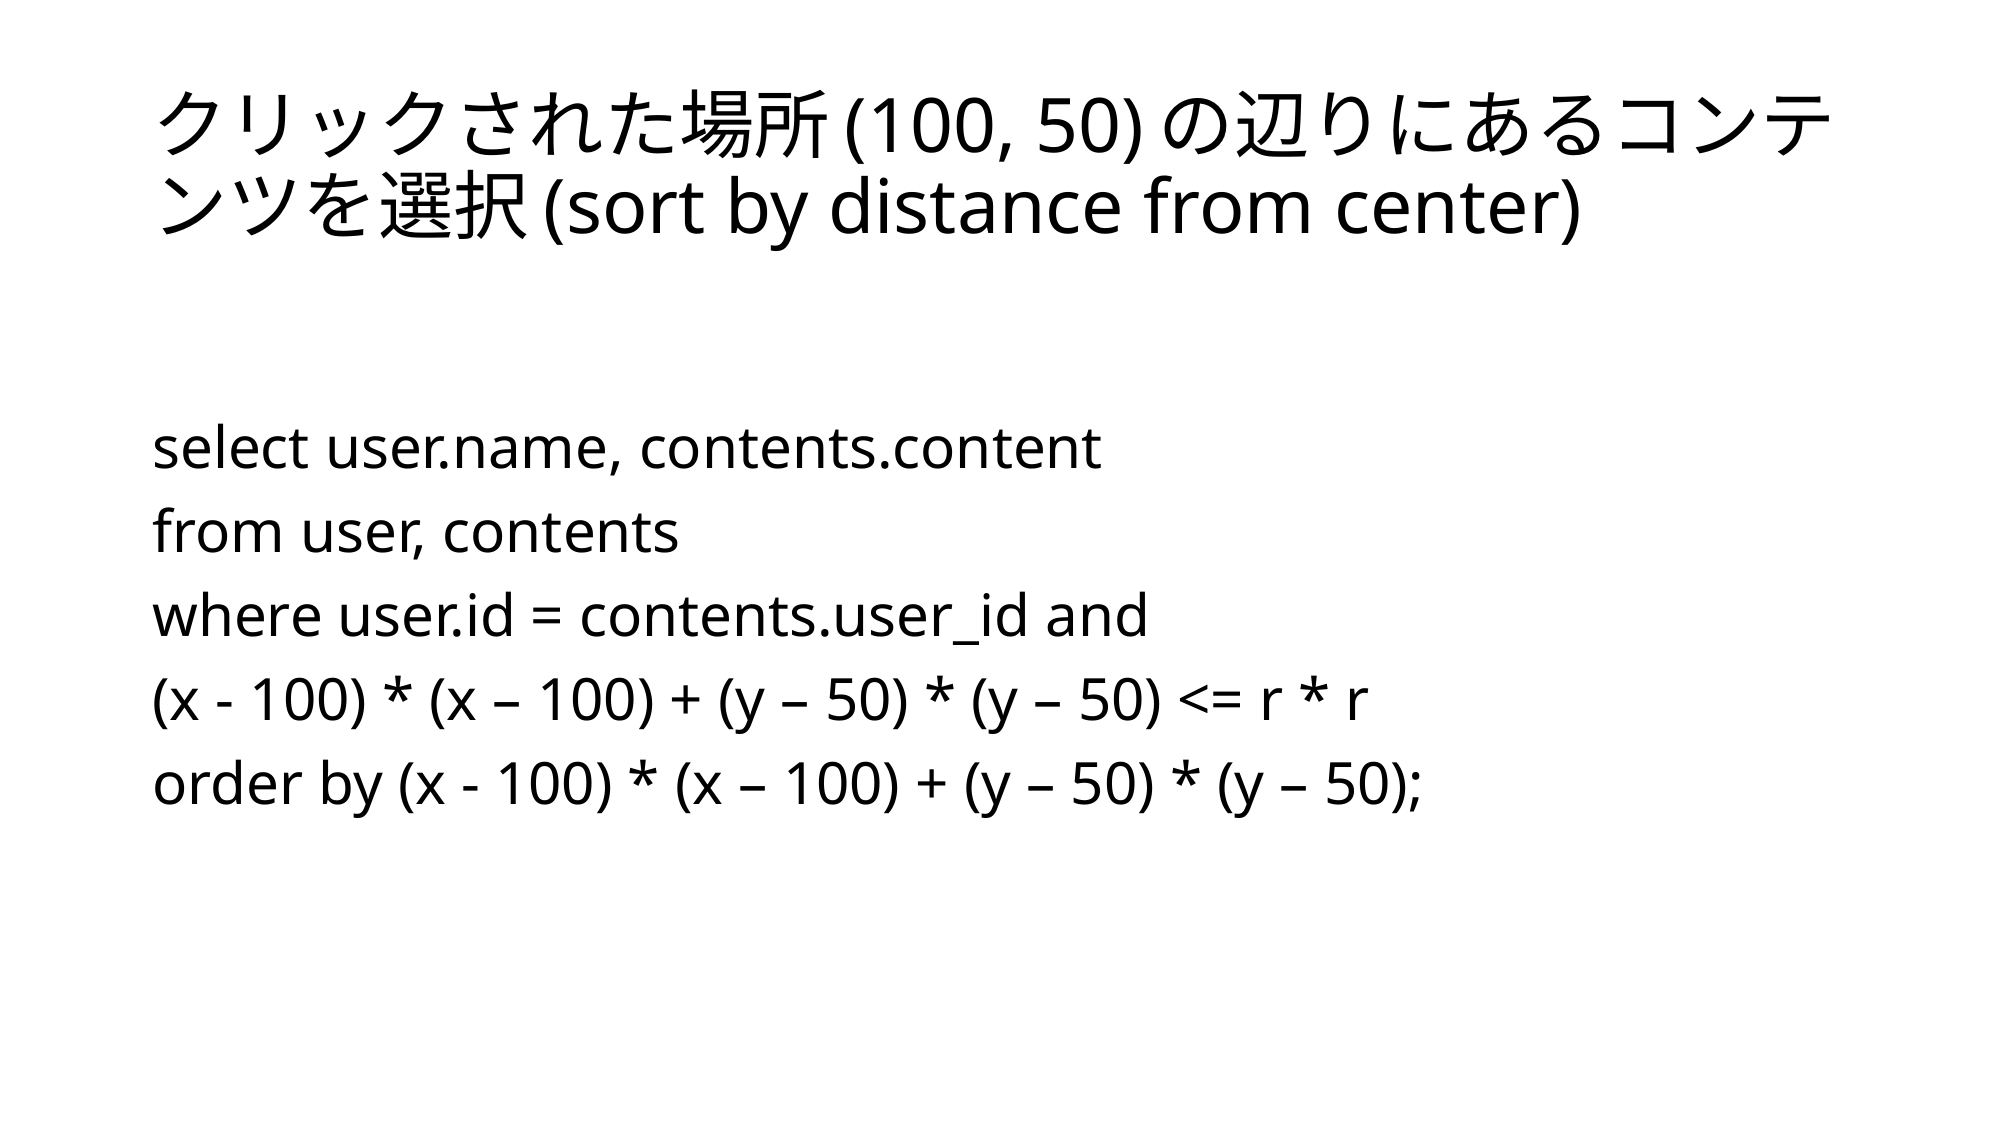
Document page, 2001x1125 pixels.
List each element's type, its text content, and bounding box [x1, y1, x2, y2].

title クリックされた場所(100, 50)の辺りにあるコンテンツを選択(sort by distance from center) [137, 59, 1863, 278]
list select user.name, contents.content from user, contents where user.id = contents.user_id and (x - 100) * (x – 100) + (y – 50) * (y – 50) <= r * r order by (x - 100) * (x – 100) + (y – 50) * (y – 50); [137, 411, 1941, 1125]
